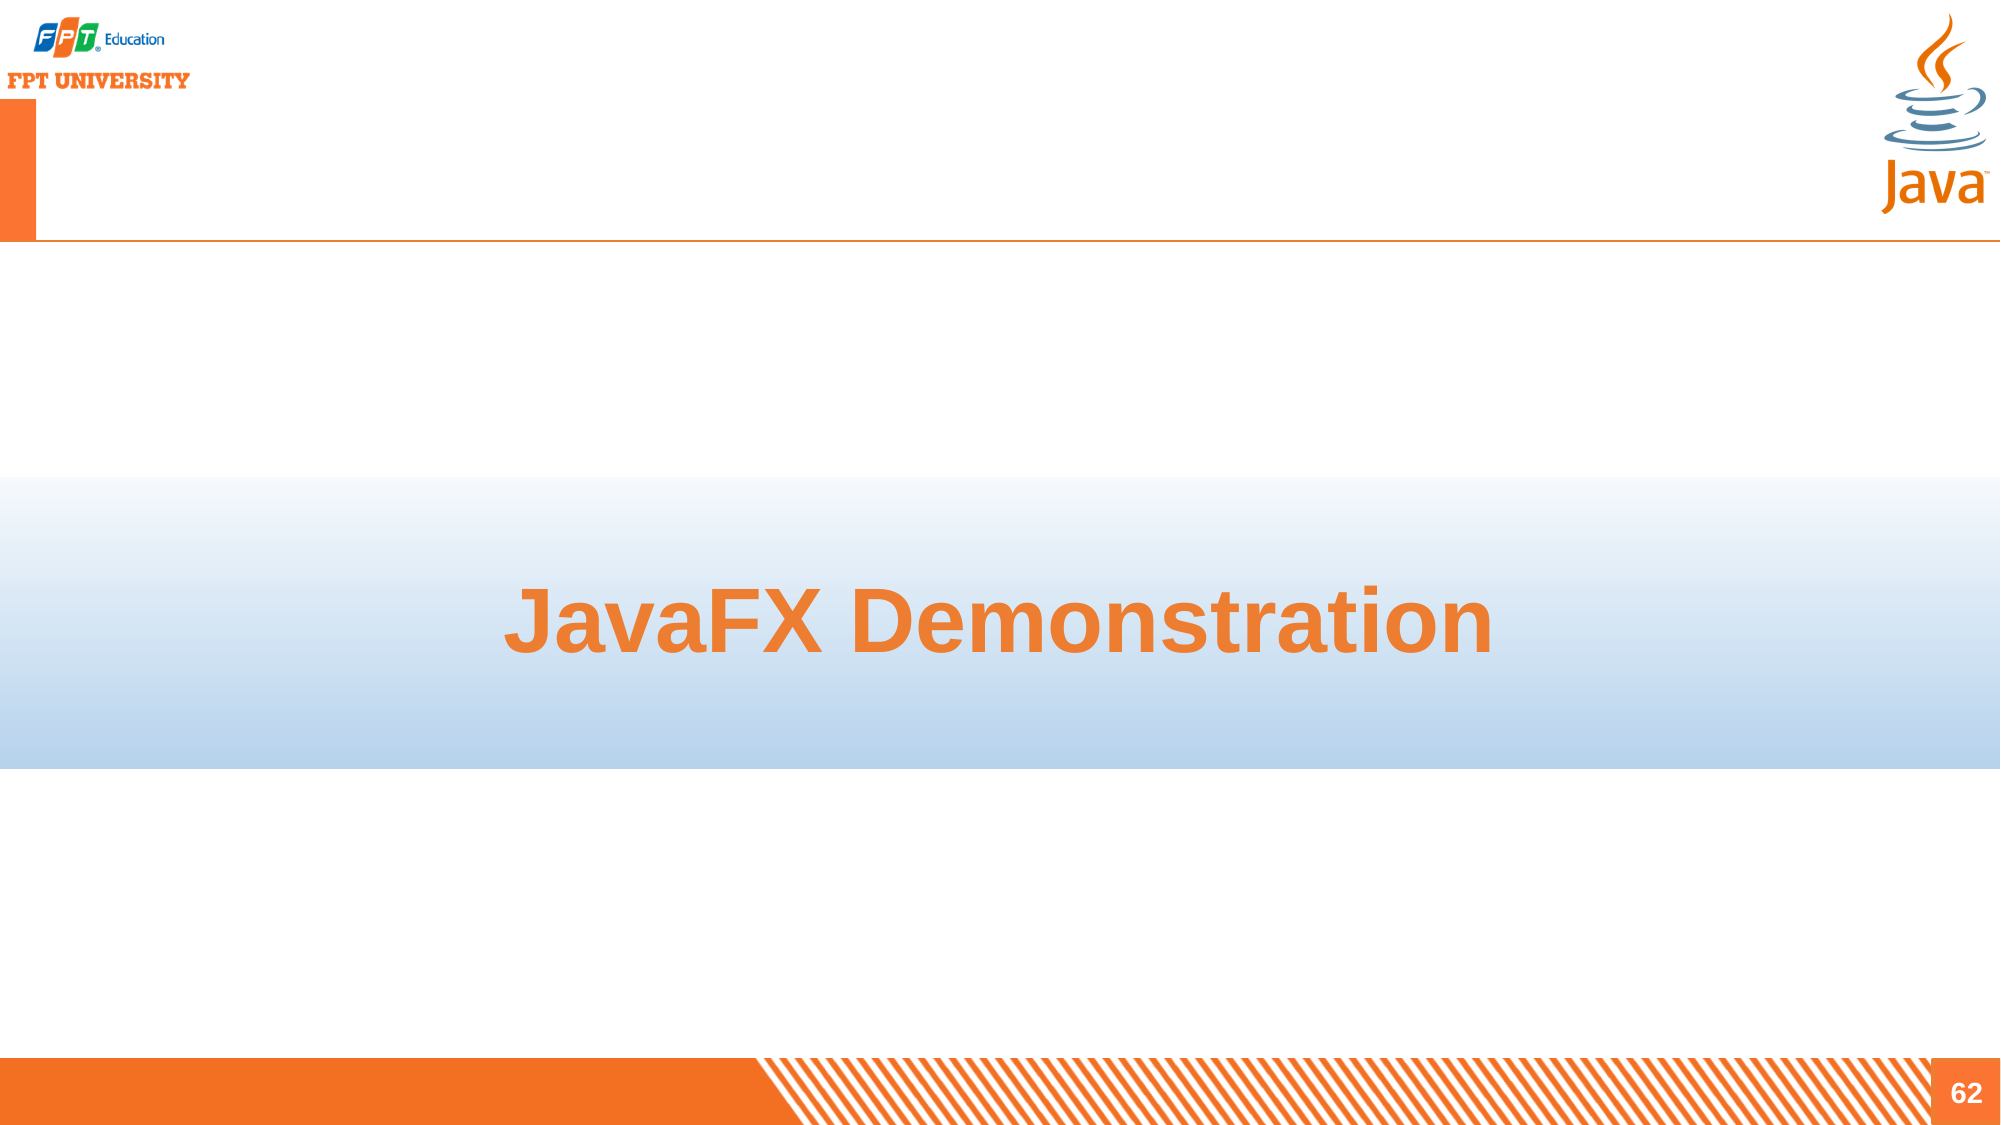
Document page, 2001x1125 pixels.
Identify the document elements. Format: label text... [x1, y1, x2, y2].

text_box JavaFX Demonstration [0, 477, 2000, 769]
slide_number 62 [1933, 1059, 2000, 1124]
picture [1868, 4, 2000, 226]
picture [0, 2, 197, 99]
picture [0, 1058, 1934, 1125]
